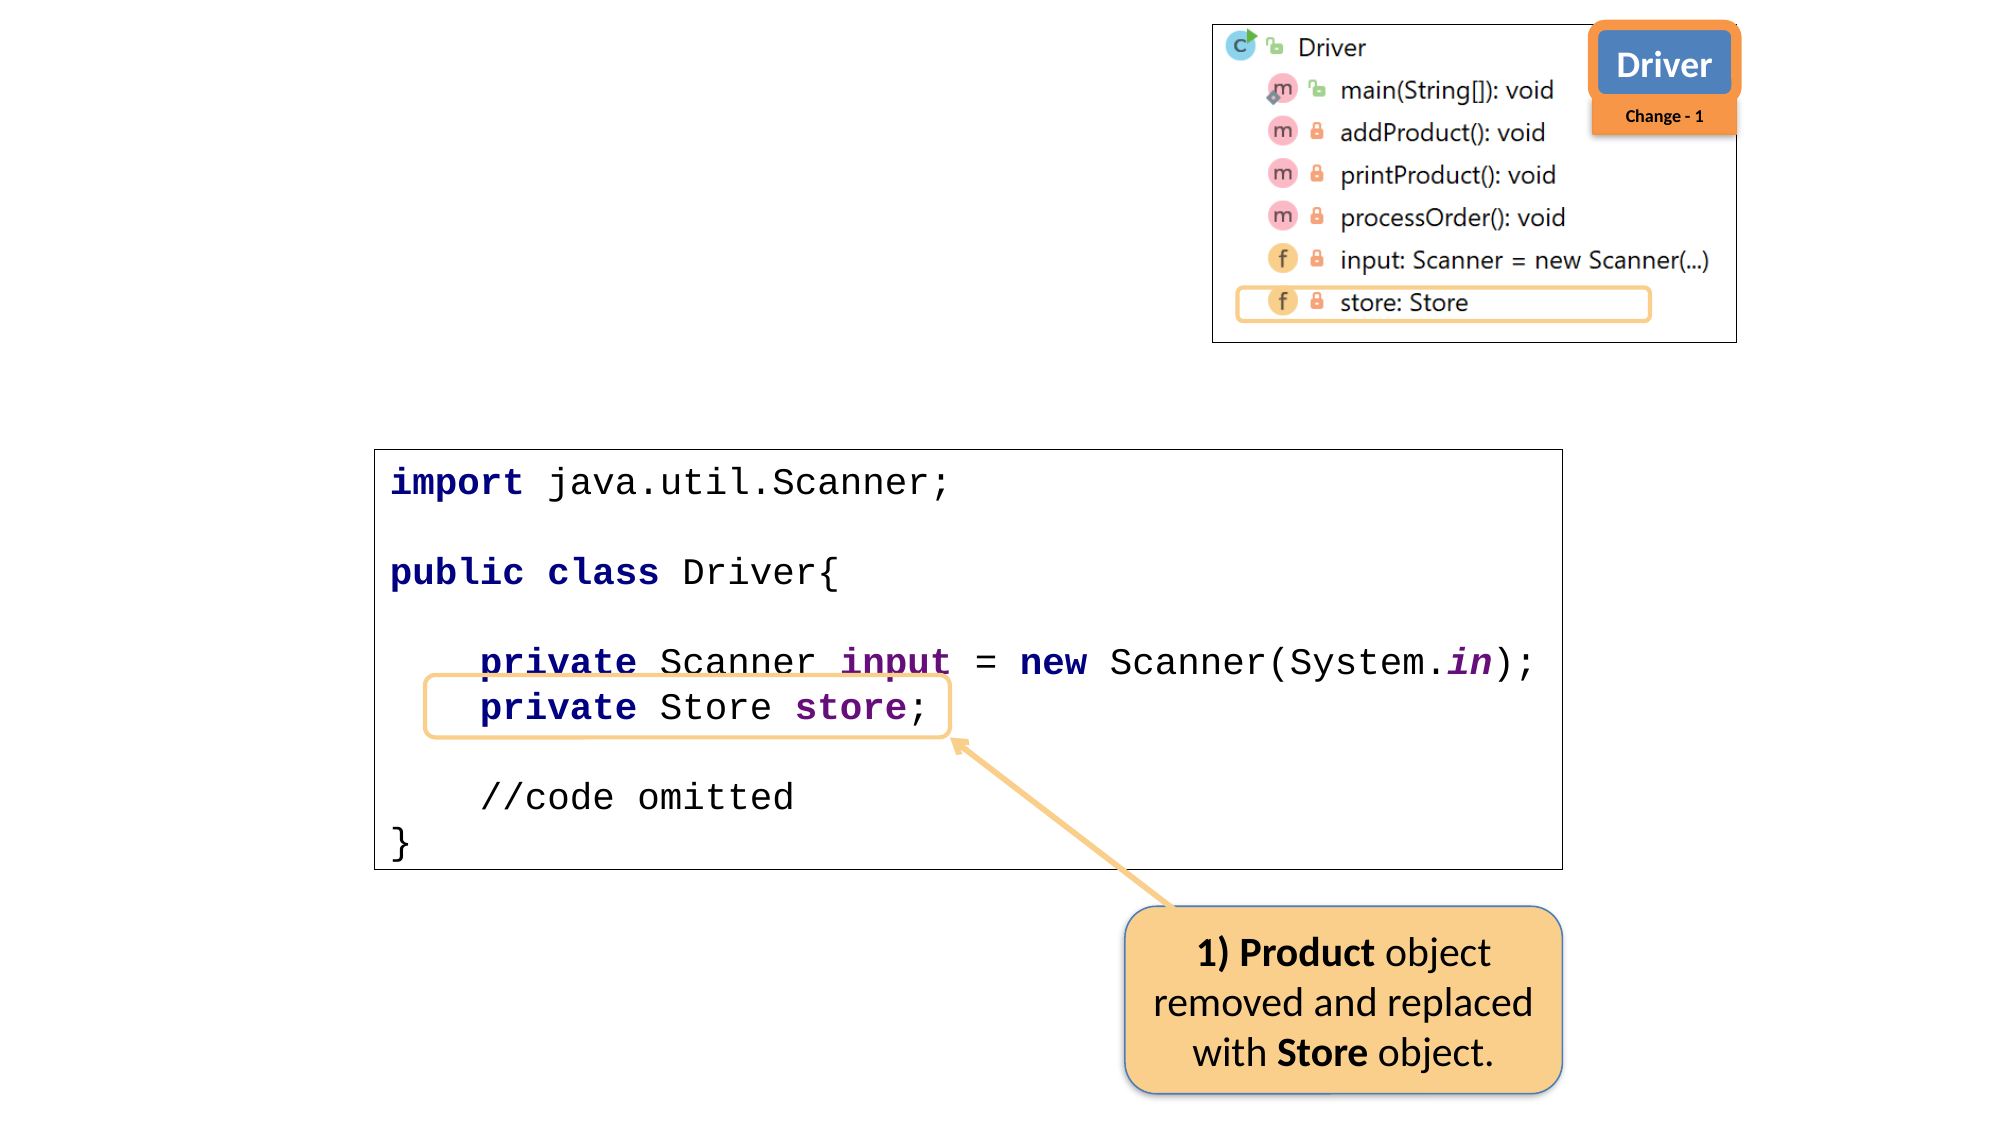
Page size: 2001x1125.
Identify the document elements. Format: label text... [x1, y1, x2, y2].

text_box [1592, 24, 1737, 135]
text_box 1) Product object removed and replaced with Store object. [1124, 905, 1564, 1095]
picture [1212, 24, 1737, 343]
text_box [422, 672, 953, 740]
text_box import java.util.Scanner; public class Driver{ private Scanner input = new Scanner(System.in); private Store store; //code omitted } [374, 449, 1563, 870]
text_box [949, 737, 1211, 938]
